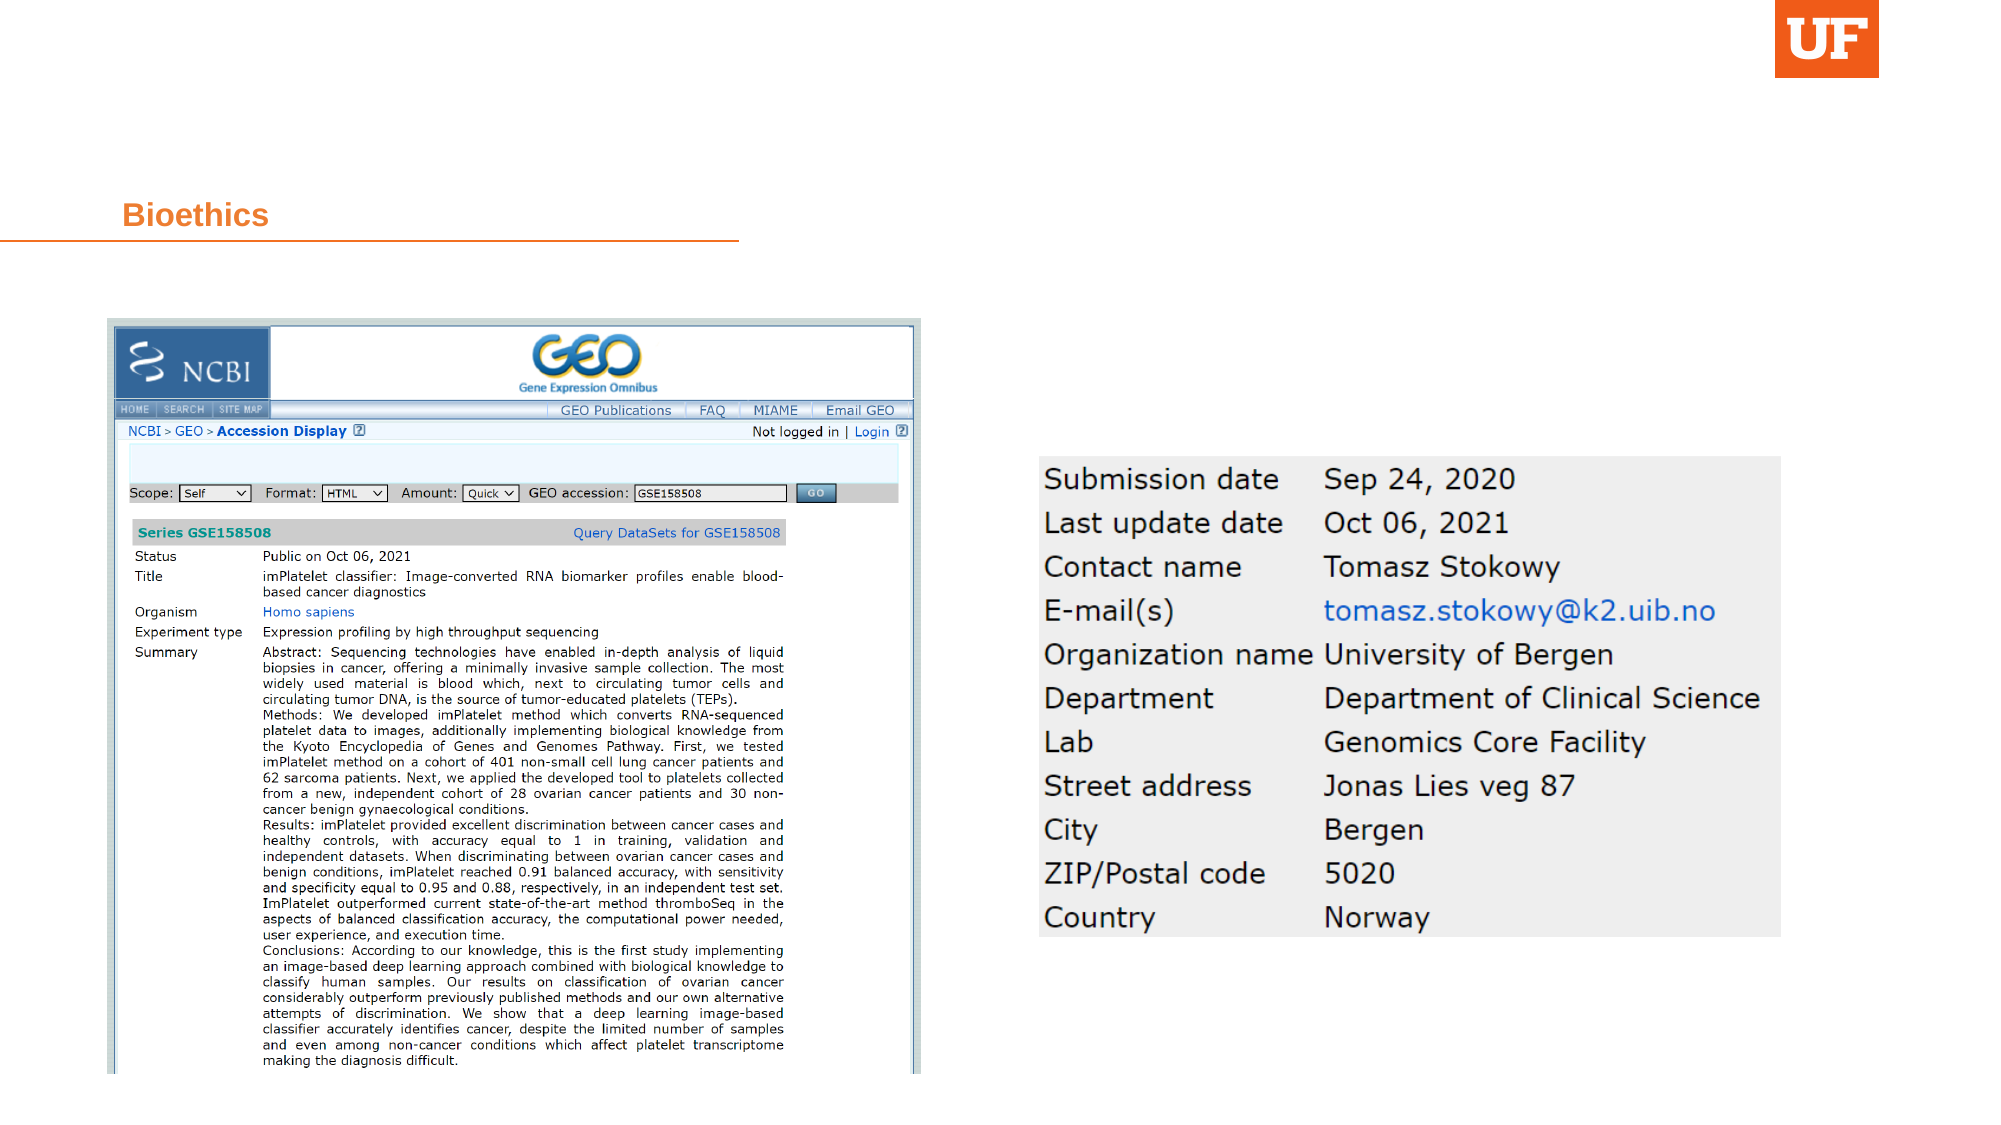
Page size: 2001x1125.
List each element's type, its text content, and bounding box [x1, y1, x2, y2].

picture [106, 318, 921, 1074]
title Bioethics [107, 80, 1833, 241]
picture [1038, 455, 1782, 937]
picture [1775, 0, 1879, 78]
